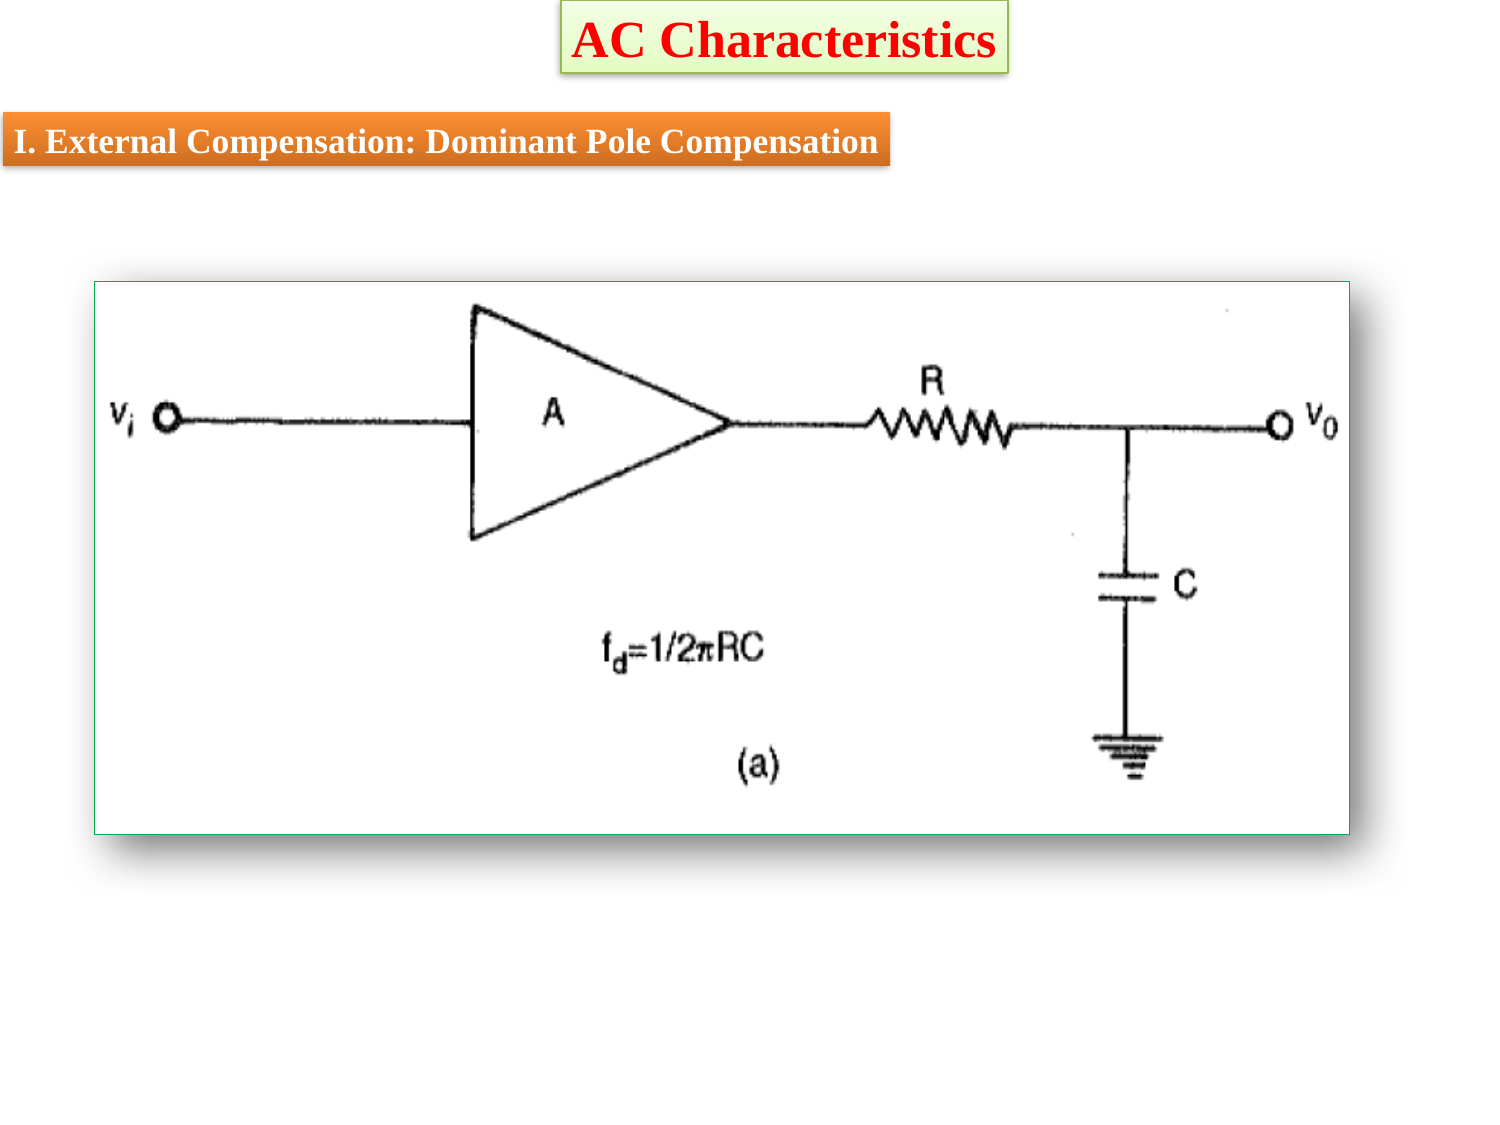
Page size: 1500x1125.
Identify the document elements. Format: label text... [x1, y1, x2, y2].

text_box I. External Compensation: Dominant Pole Compensation [3, 112, 891, 166]
picture [94, 280, 1350, 835]
text_box AC Characteristics [560, 0, 1009, 74]
